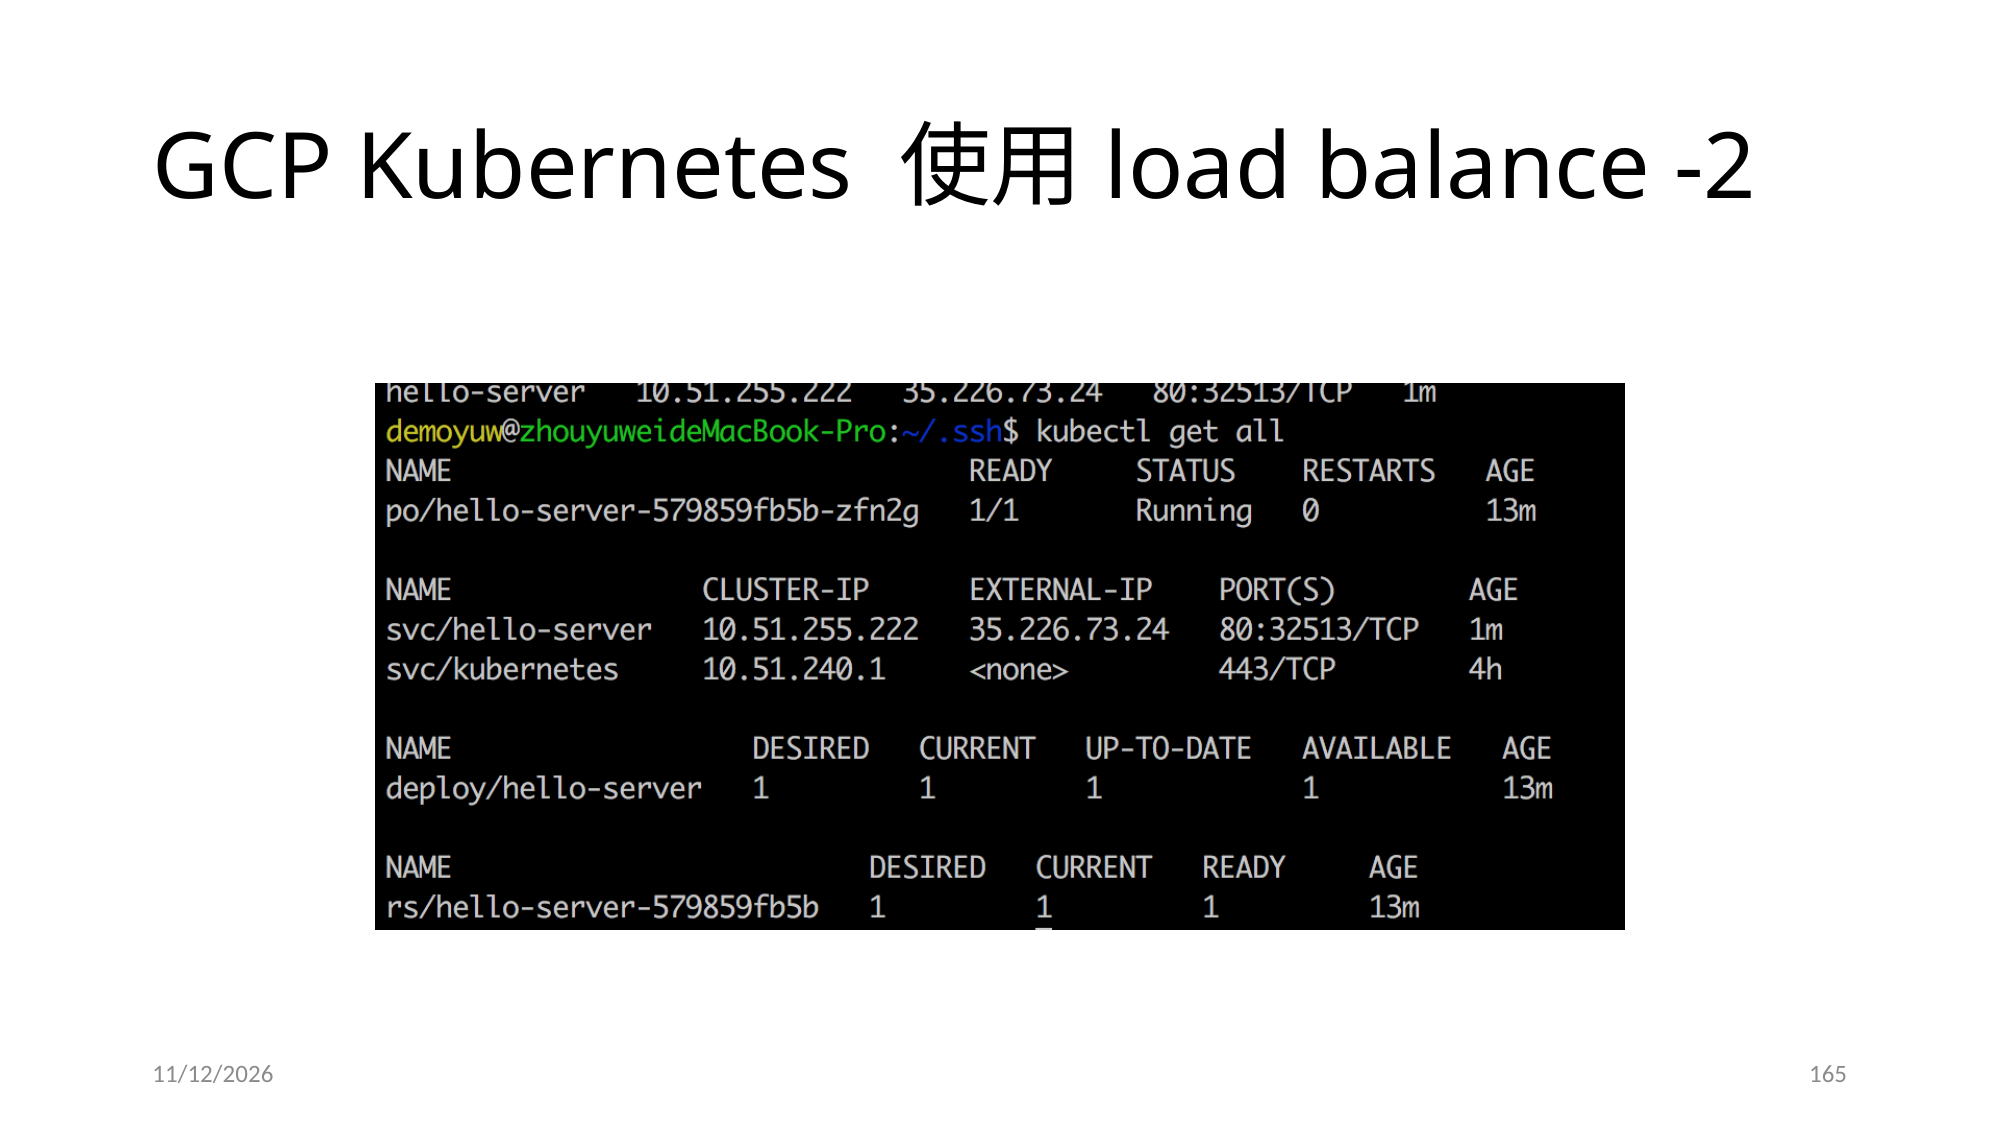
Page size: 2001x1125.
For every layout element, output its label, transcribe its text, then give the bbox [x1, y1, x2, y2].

title GCP Kubernetes 使用load balance -2 [137, 59, 1863, 278]
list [374, 383, 1625, 930]
slide_number 165 [1412, 1042, 1863, 1103]
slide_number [137, 1042, 588, 1103]
